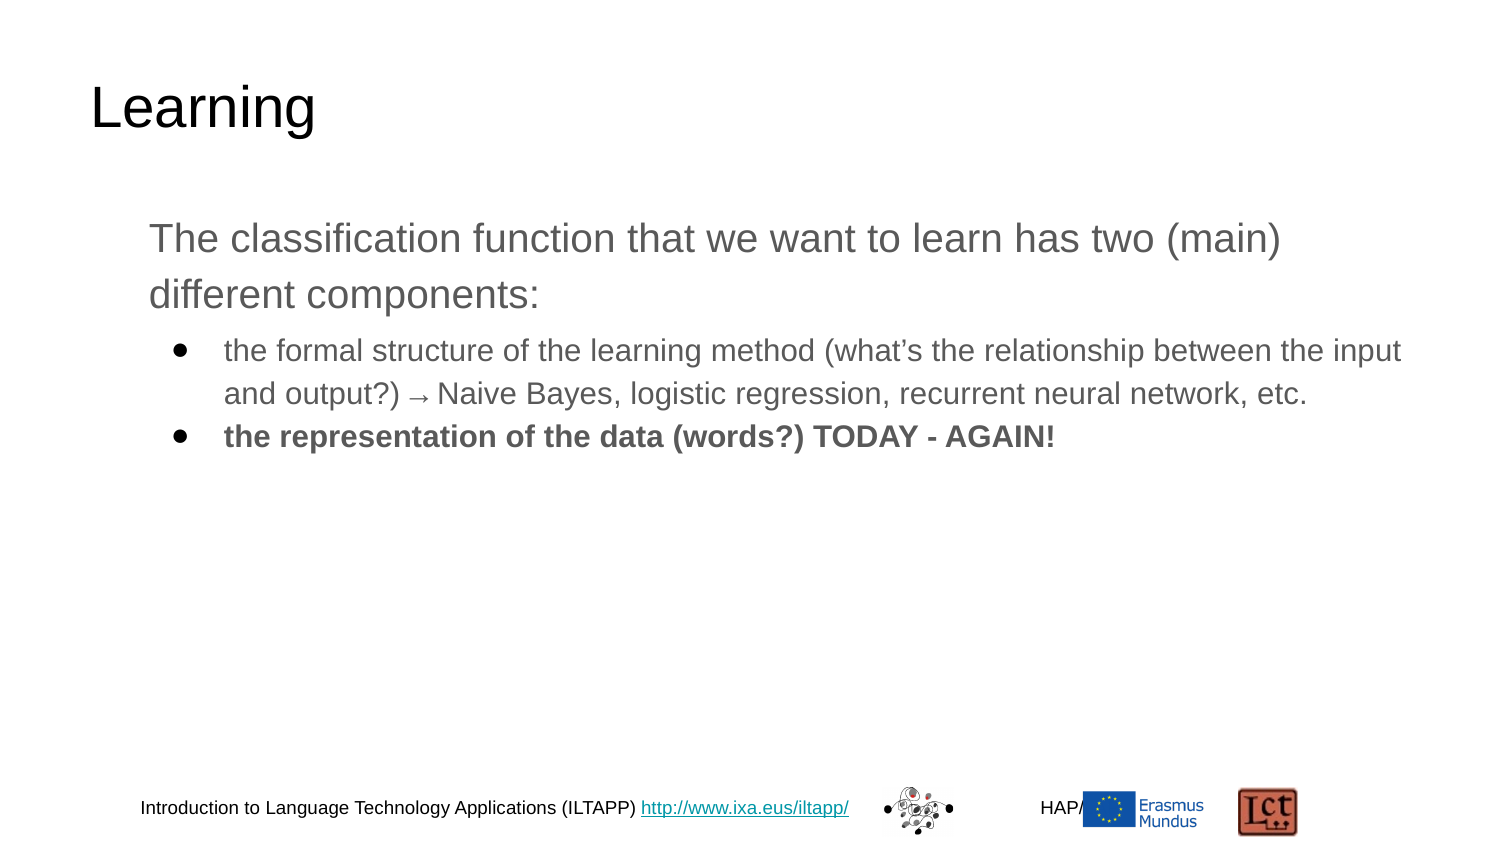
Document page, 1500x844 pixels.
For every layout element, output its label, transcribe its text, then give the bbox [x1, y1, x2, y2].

picture [1078, 786, 1215, 840]
picture [882, 787, 954, 837]
title Learning [75, 33, 1425, 175]
list The classification function that we want to learn has two (main) different components: the formal structure of the learning method (what’s the relationship between the input and output?) → Naive Bayes, logistic regression, recurrent neural network, etc. the representation of the data (words?) TODAY - AGAIN! [134, 196, 1426, 754]
picture [1238, 787, 1298, 837]
